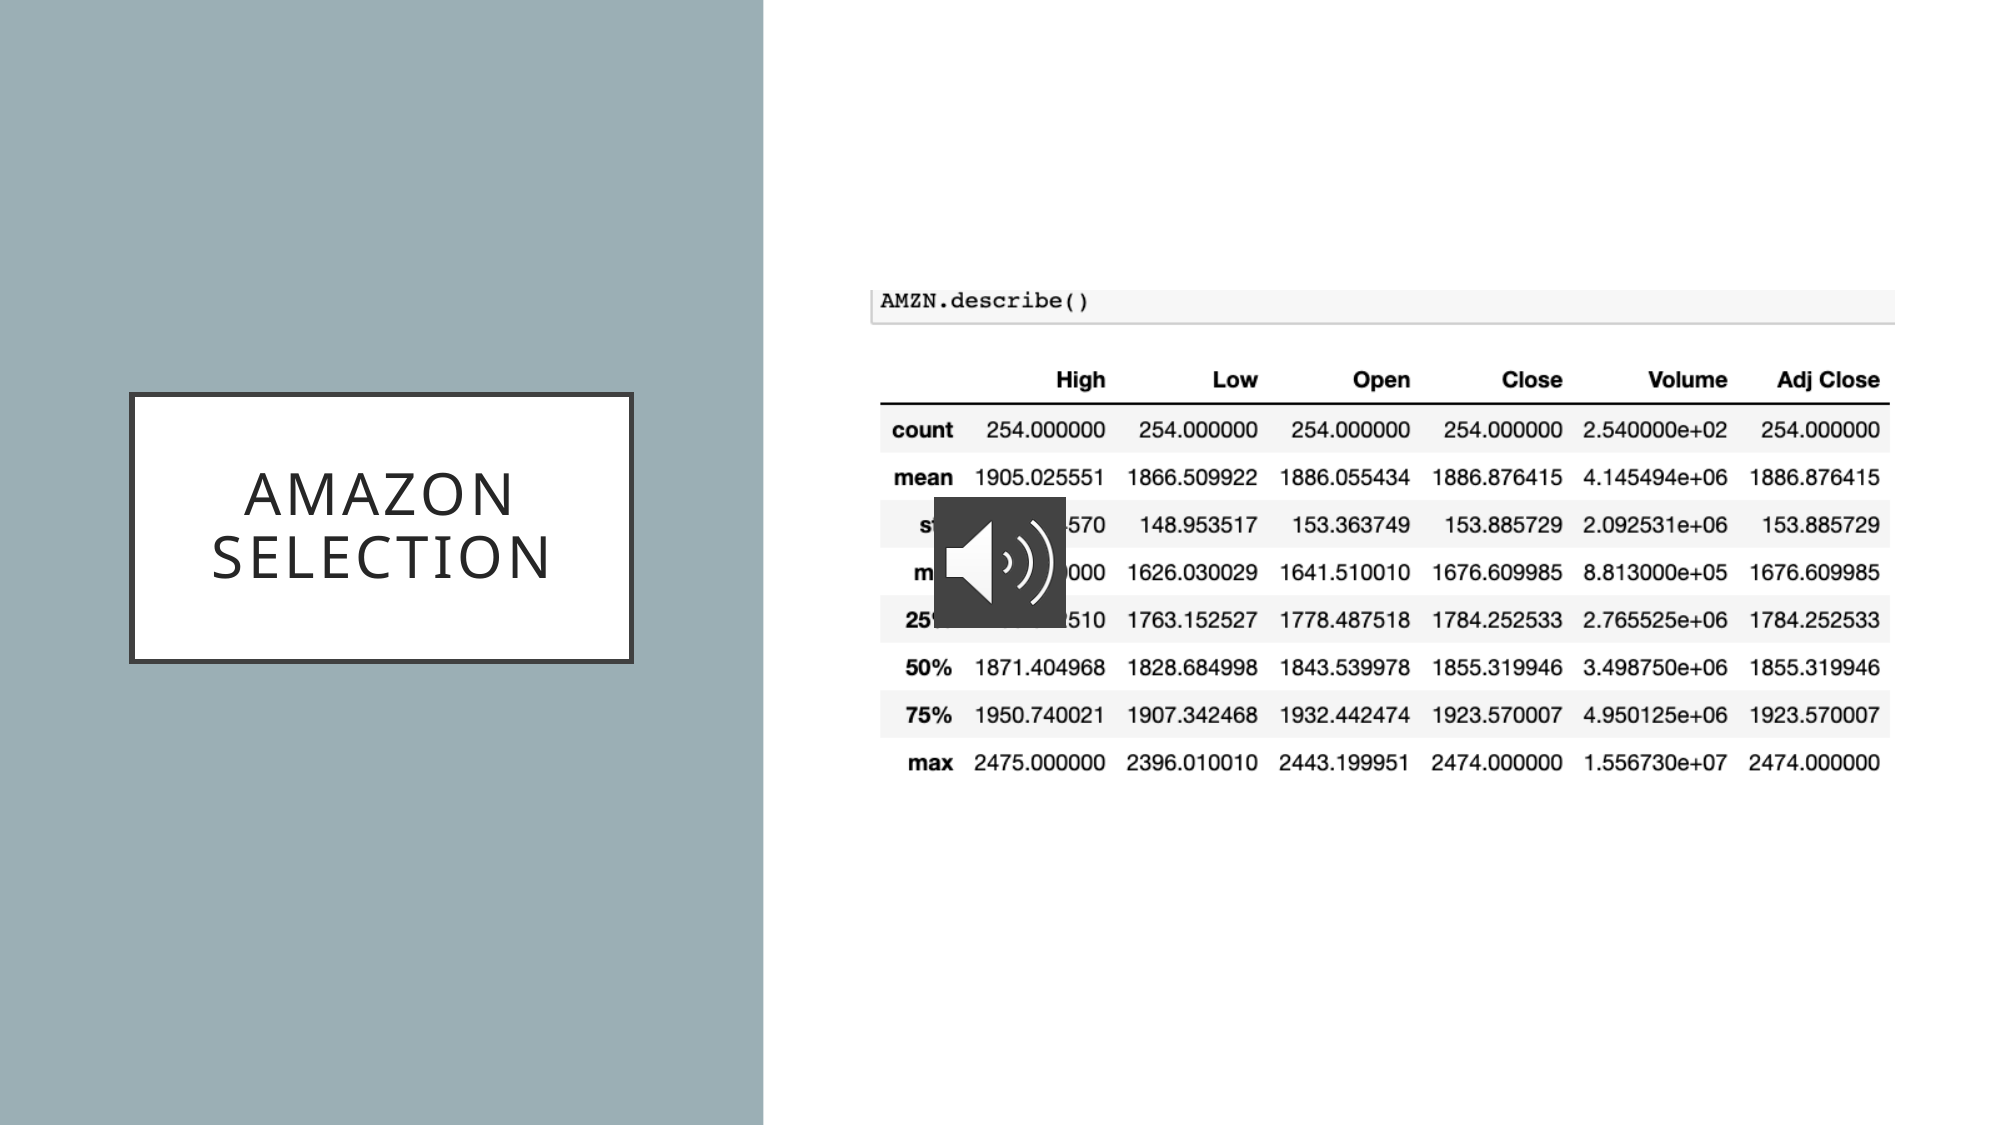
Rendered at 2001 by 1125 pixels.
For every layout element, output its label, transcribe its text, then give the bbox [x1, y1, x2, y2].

picture [868, 290, 1895, 783]
title AMAZON selection [129, 392, 634, 664]
text_box [764, 0, 2000, 1125]
text_box [0, 0, 764, 1125]
